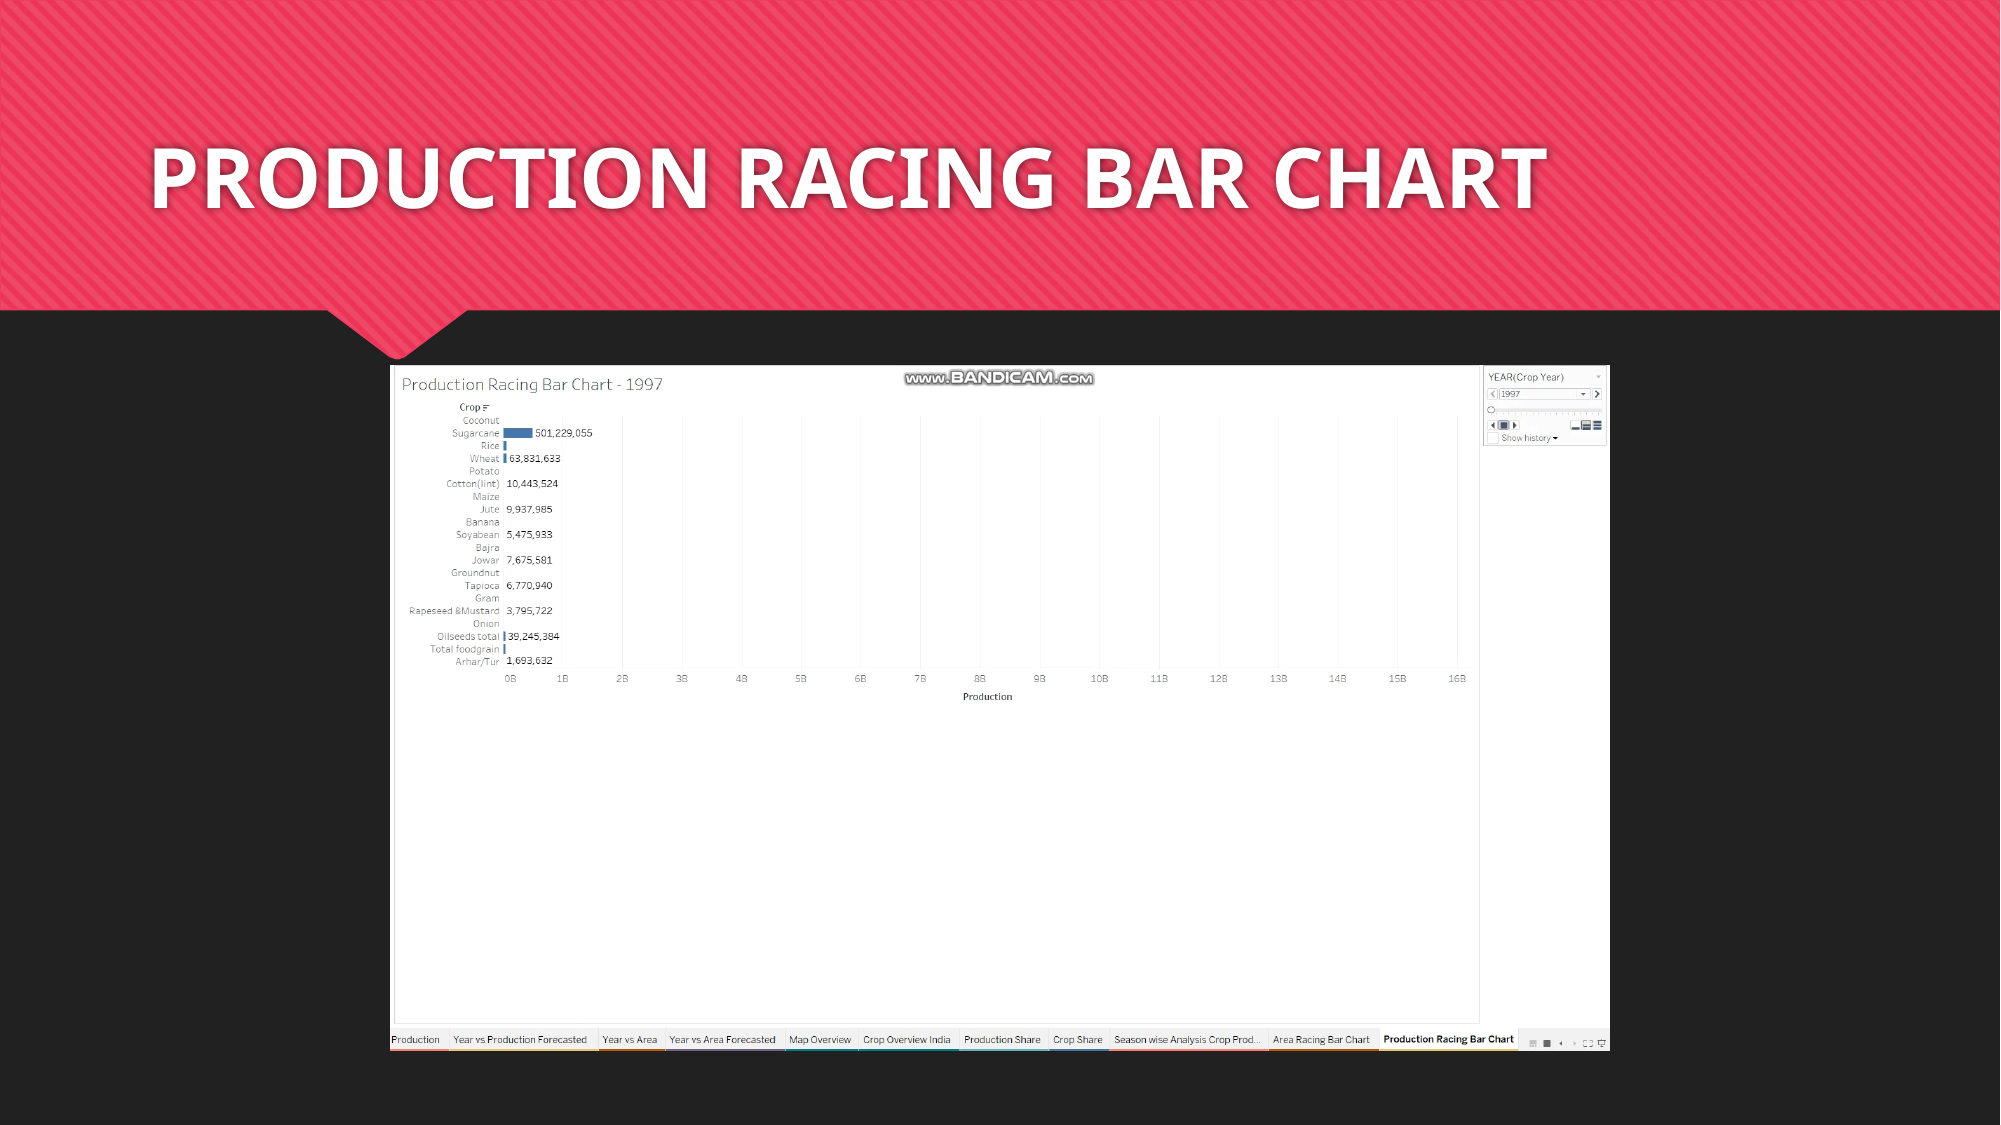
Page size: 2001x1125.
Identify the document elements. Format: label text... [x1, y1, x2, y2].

title PRODUCTION RACING BAR CHART [132, 73, 1868, 233]
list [388, 364, 1611, 1052]
